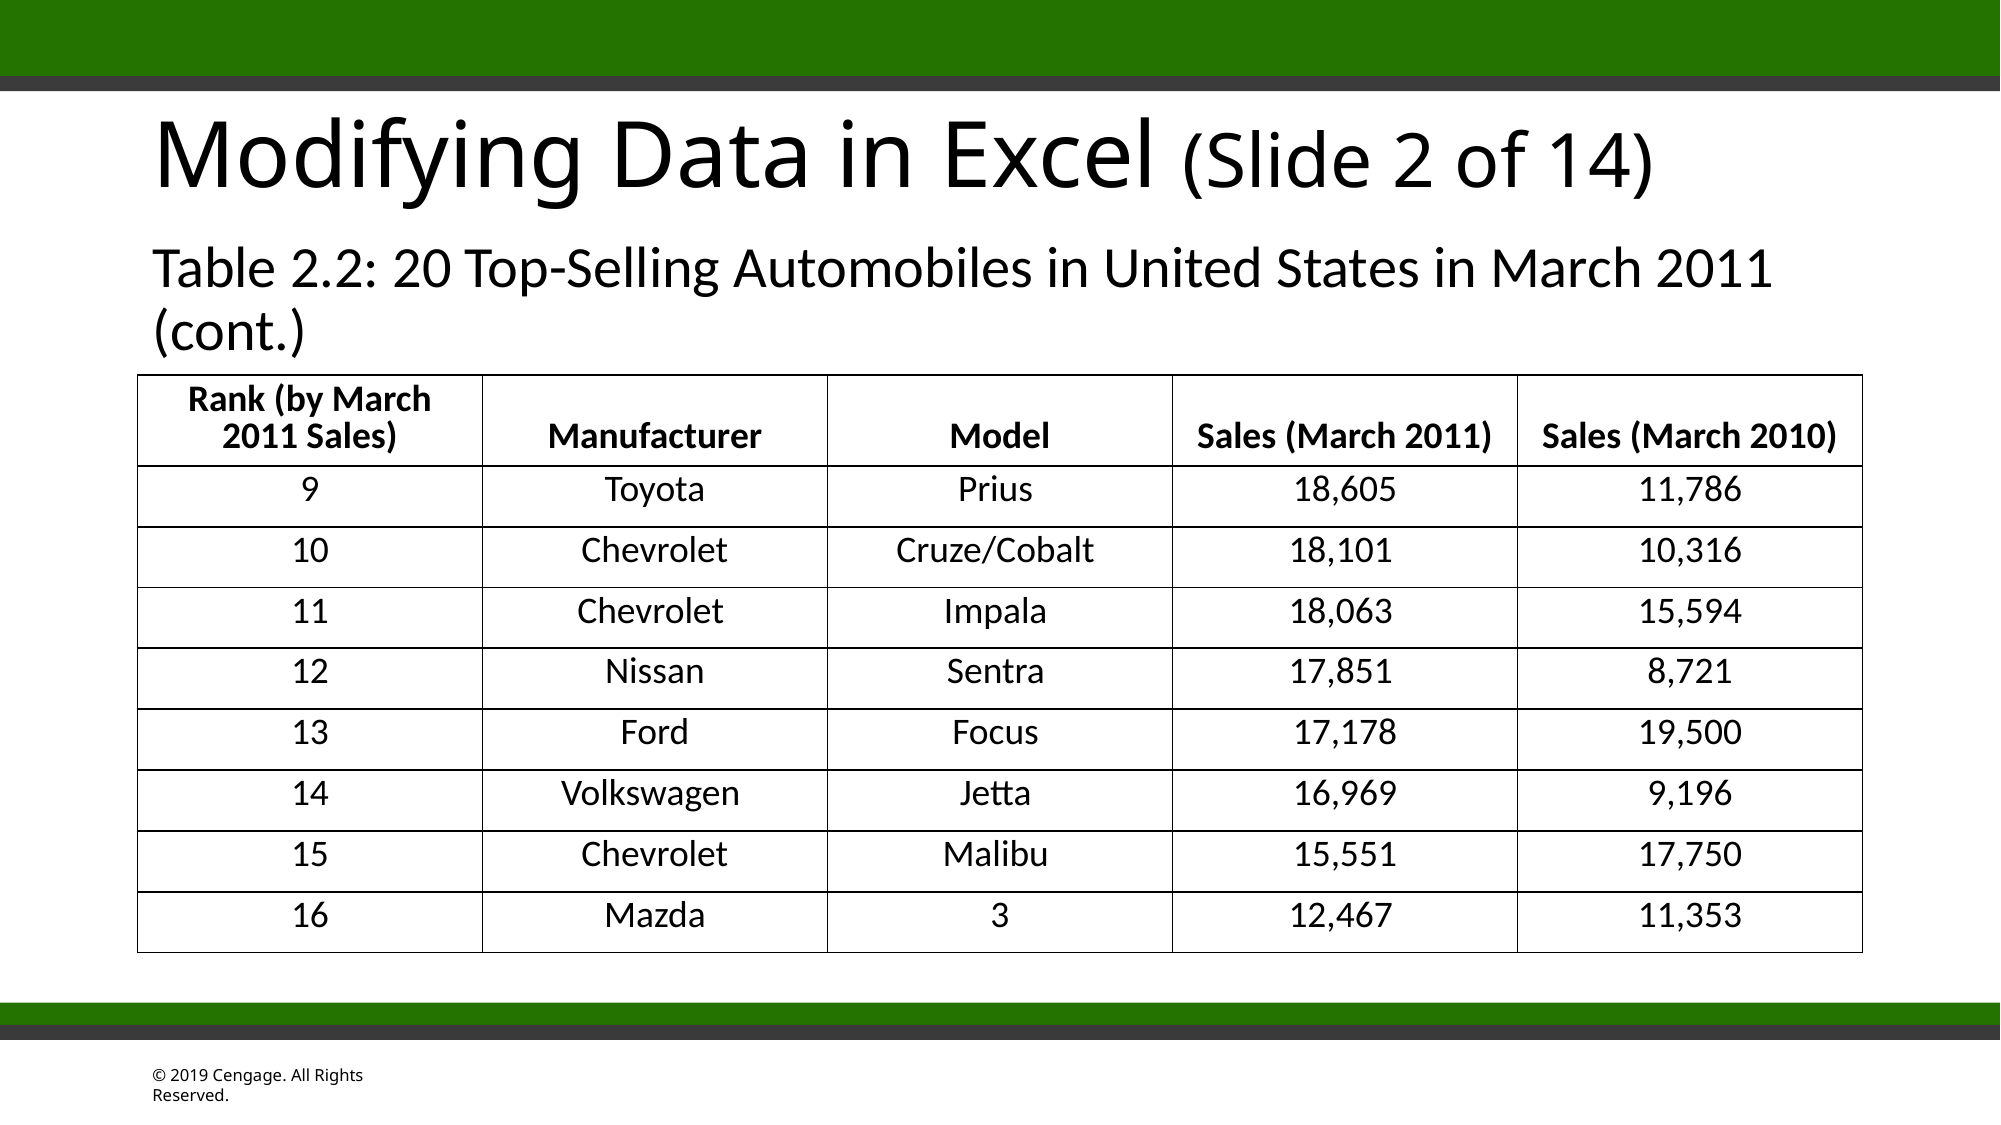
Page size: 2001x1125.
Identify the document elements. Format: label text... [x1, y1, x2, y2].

table_cell Toyota [483, 467, 827, 526]
table_cell 11,786 [1518, 467, 1862, 526]
table_header Model [828, 376, 1172, 465]
table_cell 14 [138, 771, 482, 830]
table_header Sales (March 2011) [1173, 376, 1517, 465]
table_cell 9 [138, 467, 482, 526]
table_cell Impala [828, 588, 1172, 647]
table_cell 15,551 [1173, 832, 1517, 891]
table_cell 18,101 [1173, 528, 1517, 587]
table_cell 19,500 [1518, 710, 1862, 769]
table_cell 17,750 [1518, 832, 1862, 891]
table_cell 3 [828, 893, 1172, 952]
table_cell Chevrolet [483, 528, 827, 587]
table_cell 8,721 [1518, 649, 1862, 708]
table_cell 12 [138, 649, 482, 708]
table_cell 10,316 [1518, 528, 1862, 587]
title Modifying Data in Excel (Slide 2 of 14) [137, 100, 1863, 229]
table_cell 10 [138, 528, 482, 587]
table_cell 16,969 [1173, 771, 1517, 830]
table_cell 17,178 [1173, 710, 1517, 769]
table_cell Chevrolet [483, 832, 827, 891]
table_cell 13 [138, 710, 482, 769]
table_cell Focus [828, 710, 1172, 769]
table_cell 15,594 [1518, 588, 1862, 647]
table_cell Mazda [483, 893, 827, 952]
table_cell 18,063 [1173, 588, 1517, 647]
table_cell Malibu [828, 832, 1172, 891]
table_header Sales (March 2010) [1518, 376, 1862, 465]
table_cell 15 [138, 832, 482, 891]
table_cell 17,851 [1173, 649, 1517, 708]
table_cell 12,467 [1173, 893, 1517, 952]
table_cell Chevrolet [483, 588, 827, 647]
table_cell 11,353 [1518, 893, 1862, 952]
table_cell 18,605 [1173, 467, 1517, 526]
table_cell Volkswagen [483, 771, 827, 830]
table_cell Cruze/Cobalt [828, 528, 1172, 587]
table_cell 16 [138, 893, 482, 952]
table_cell Sentra [828, 649, 1172, 708]
table_header Manufacturer [483, 376, 827, 465]
table_cell Ford [483, 710, 827, 769]
table_cell 9,196 [1518, 771, 1862, 830]
table_cell Prius [828, 467, 1172, 526]
list Table 2.2: 20 Top-Selling Automobiles in United States in March 2011 (cont.) [137, 229, 1863, 340]
table_cell Nissan [483, 649, 827, 708]
table_cell Jetta [828, 771, 1172, 830]
table_header Rank (by March 2011 Sales) [138, 376, 482, 465]
table_cell 11 [138, 588, 482, 647]
